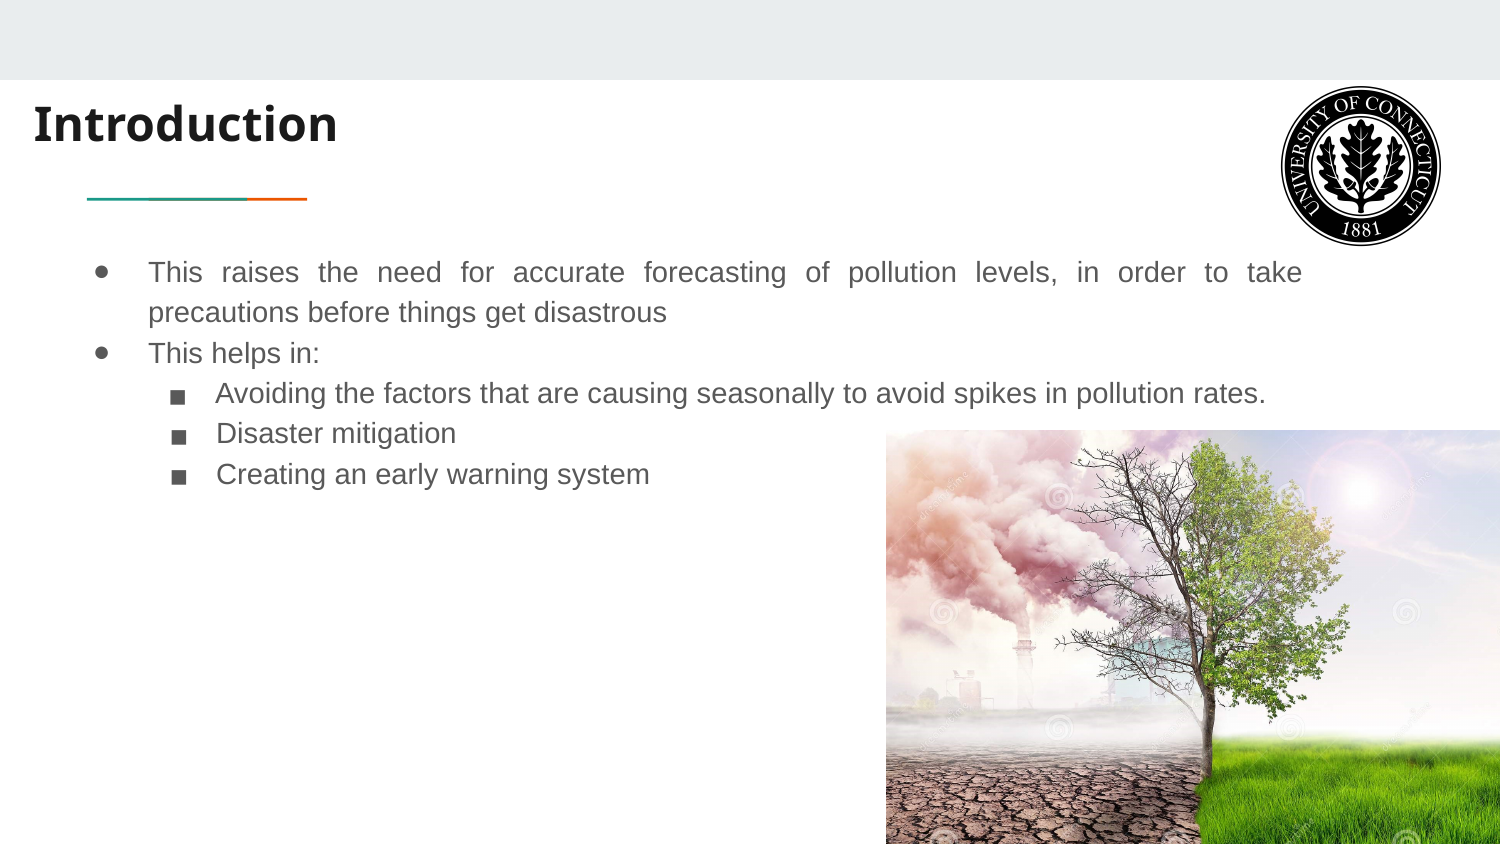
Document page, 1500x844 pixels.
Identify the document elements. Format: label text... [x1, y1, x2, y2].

title Introduction [18, 70, 1281, 158]
picture [886, 429, 1500, 844]
picture [1273, 80, 1449, 254]
list This raises the need for accurate forecasting of pollution levels, in order to take precautions before things get disastrous This helps in: Avoiding the factors that are causing seasonally to avoid spikes in pollution rates. Disaster mitigation Creating an early warning system [58, 232, 1320, 744]
